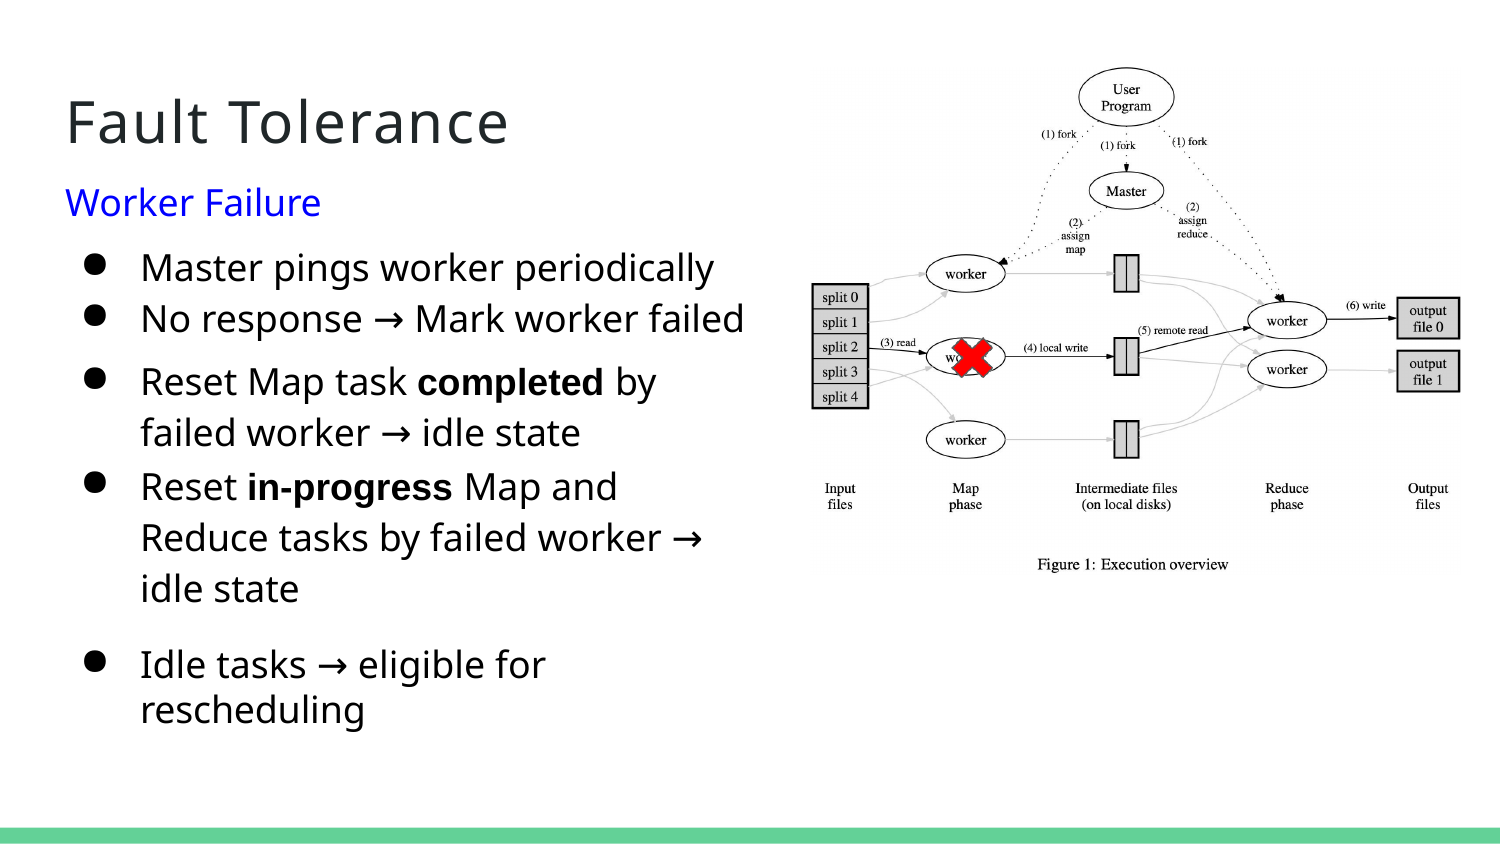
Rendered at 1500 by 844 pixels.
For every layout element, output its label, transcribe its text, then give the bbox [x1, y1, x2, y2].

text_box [810, 67, 1461, 575]
text_box Fault Tolerance [63, 82, 696, 155]
text_box Worker Failure Master pings worker periodically No response → Mark worker failed Reset Map task completed by failed worker → idle state Reset in-progress Map and Reduce tasks by failed worker → idle state Idle tasks → eligible for rescheduling [63, 158, 753, 732]
